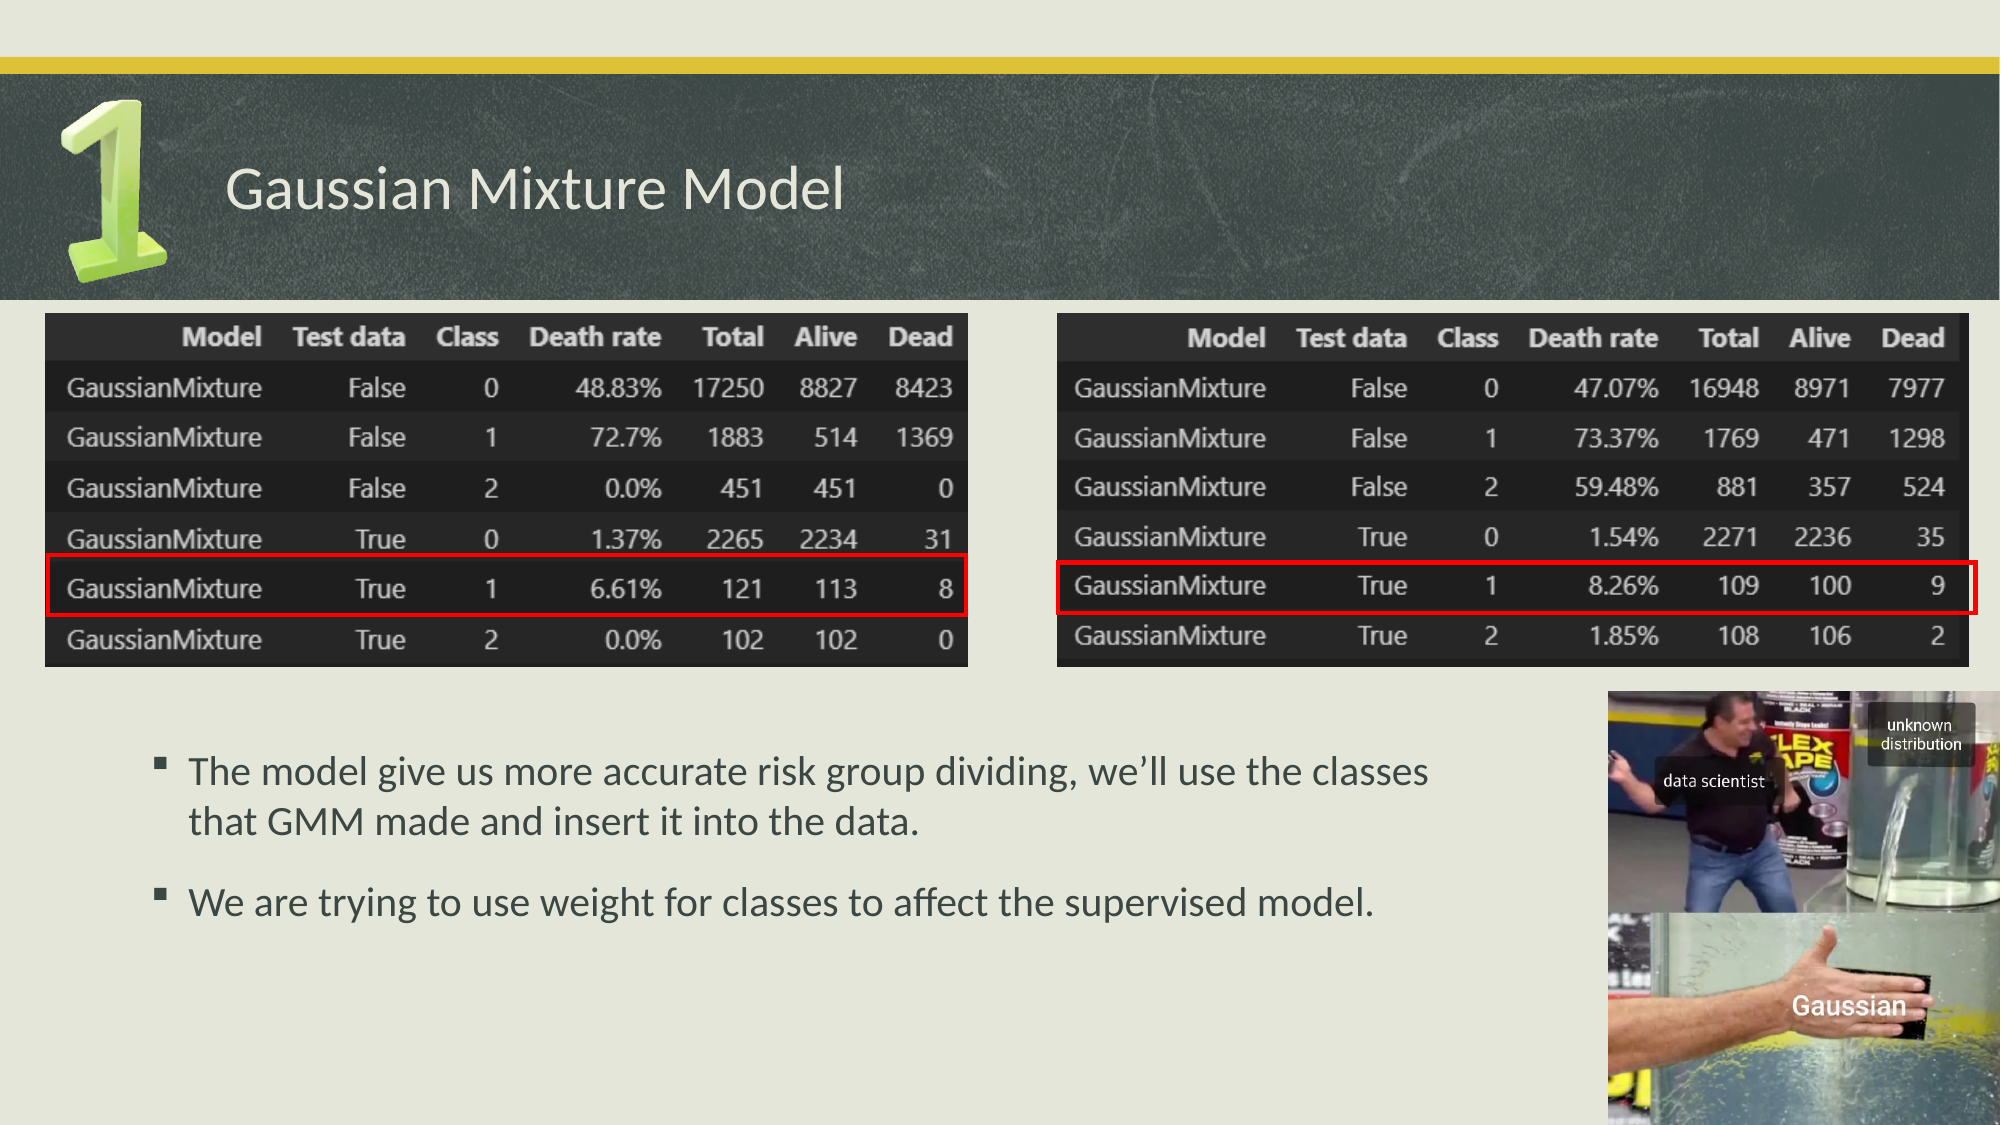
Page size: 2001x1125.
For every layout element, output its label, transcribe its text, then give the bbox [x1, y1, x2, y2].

text_box [1969, 561, 1977, 614]
title Gaussian Mixture Model [210, 76, 1790, 300]
picture [0, 74, 2000, 300]
list The model give us more accurate risk group dividing, we’ll use the classes that GMM made and insert it into the data. We are trying to use weight for classes to affect the supervised model. [135, 736, 1462, 1034]
picture [45, 313, 968, 667]
picture [1057, 313, 1969, 667]
picture [1608, 691, 2000, 1125]
